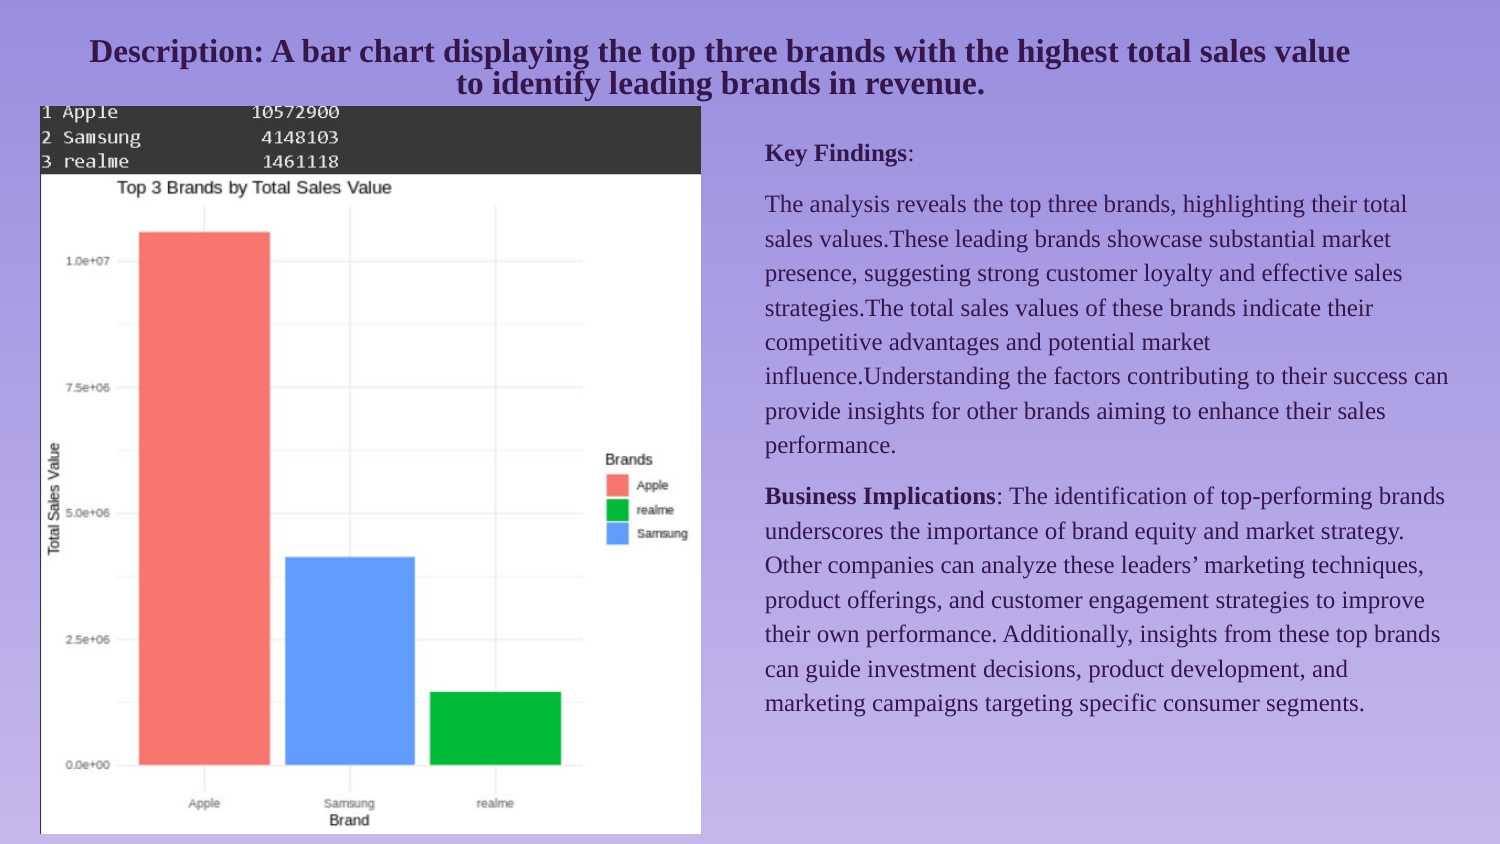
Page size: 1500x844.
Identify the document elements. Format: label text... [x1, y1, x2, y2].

picture [40, 106, 701, 834]
text_box Key Findings: The analysis reveals the top three brands, highlighting their total sales values.These leading brands showcase substantial market presence, suggesting strong customer loyalty and effective sales strategies.The total sales values of these brands indicate their competitive advantages and potential market influence.Understanding the factors contributing to their success can provide insights for other brands aiming to enhance their sales performance. Business Implications: The identification of top-performing brands underscores the importance of brand equity and market strategy. Other companies can analyze these leaders’ marketing techniques, product offerings, and customer engagement strategies to improve their own performance. Additionally, insights from these top brands can guide investment decisions, product development, and marketing campaigns targeting specific consumer segments. [749, 124, 1466, 771]
title Description: A bar chart displaying the top three brands with the highest total sales value to identify leading brands in revenue. [63, 29, 1379, 220]
